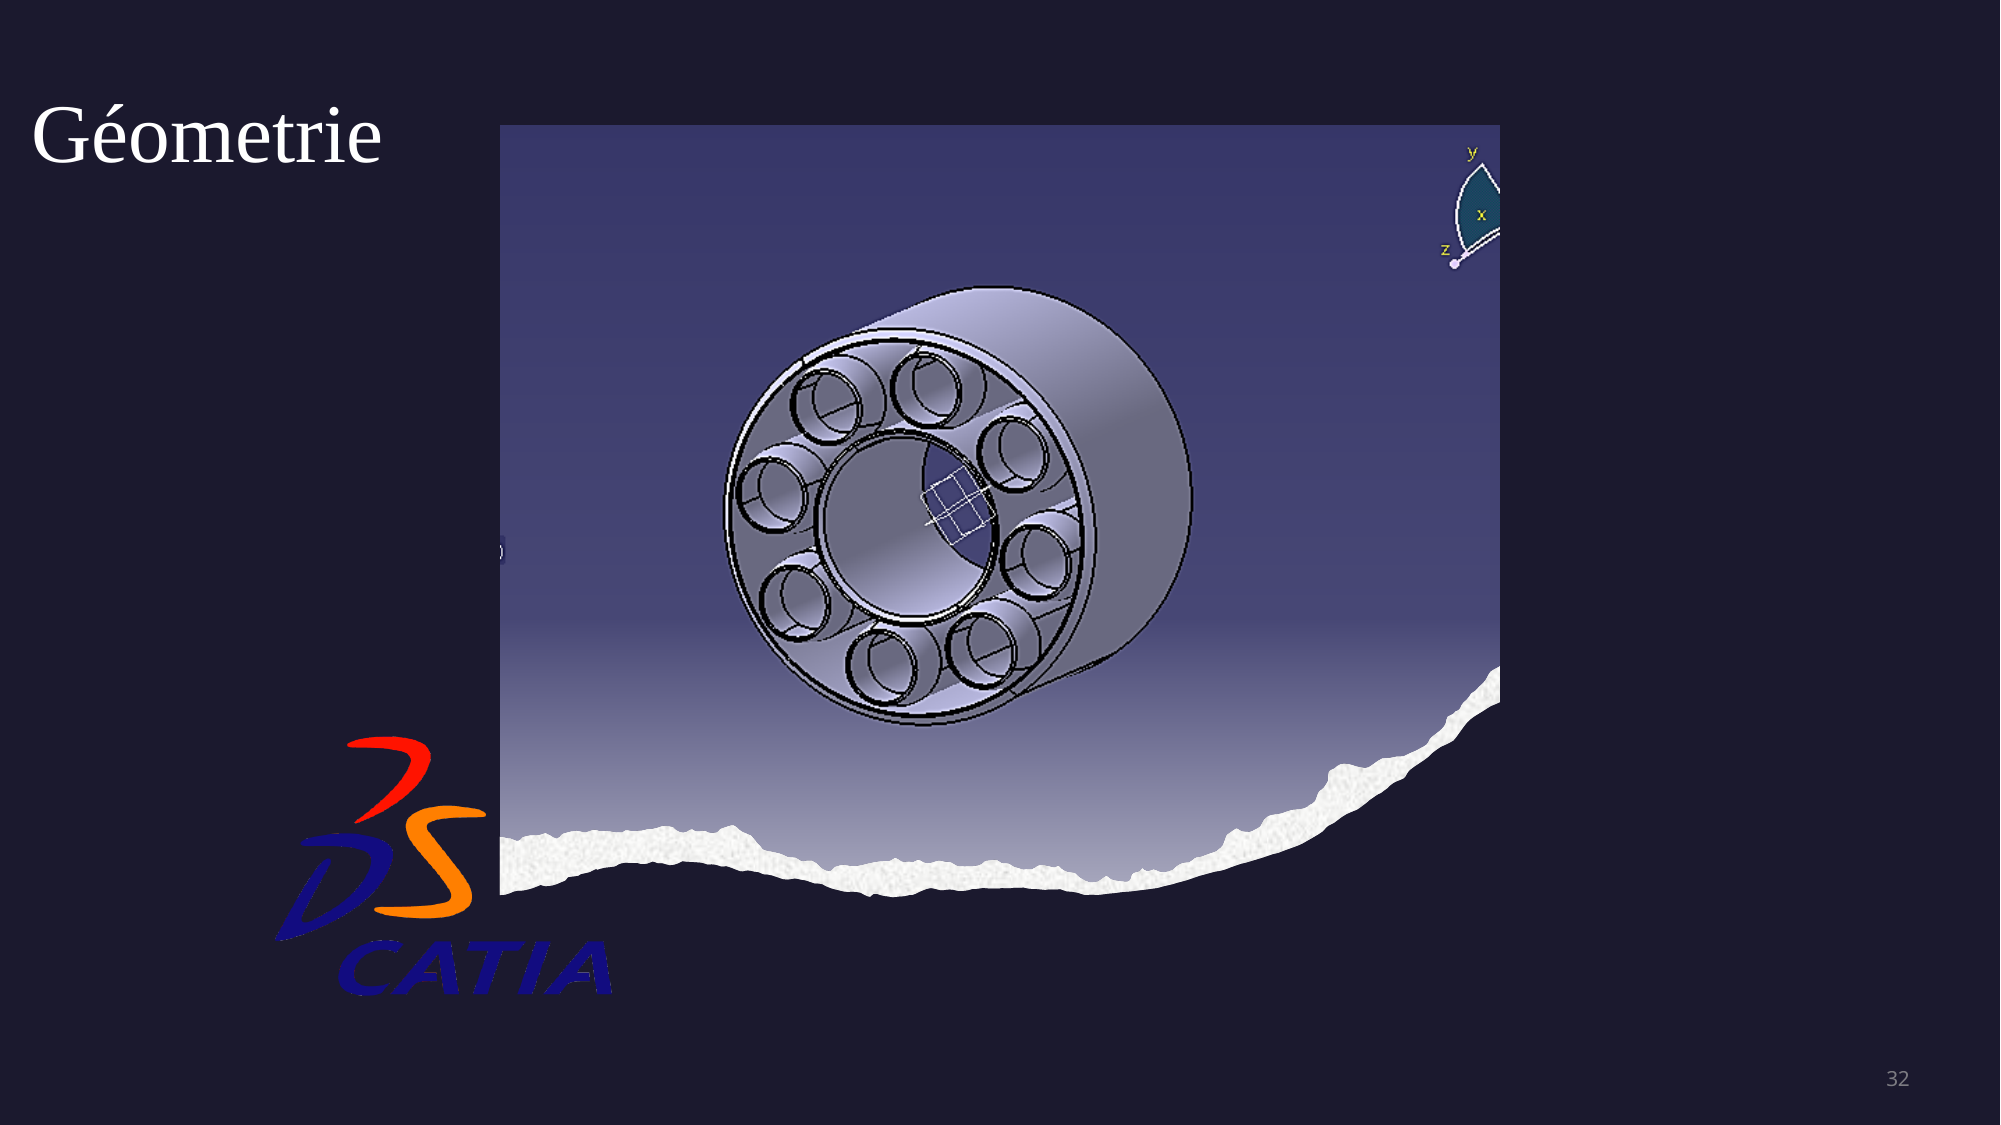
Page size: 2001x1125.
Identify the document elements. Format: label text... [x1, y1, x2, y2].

title Géometrie [31, 29, 902, 241]
picture [220, 124, 1500, 1046]
slide_number 32 [1632, 1067, 1910, 1093]
